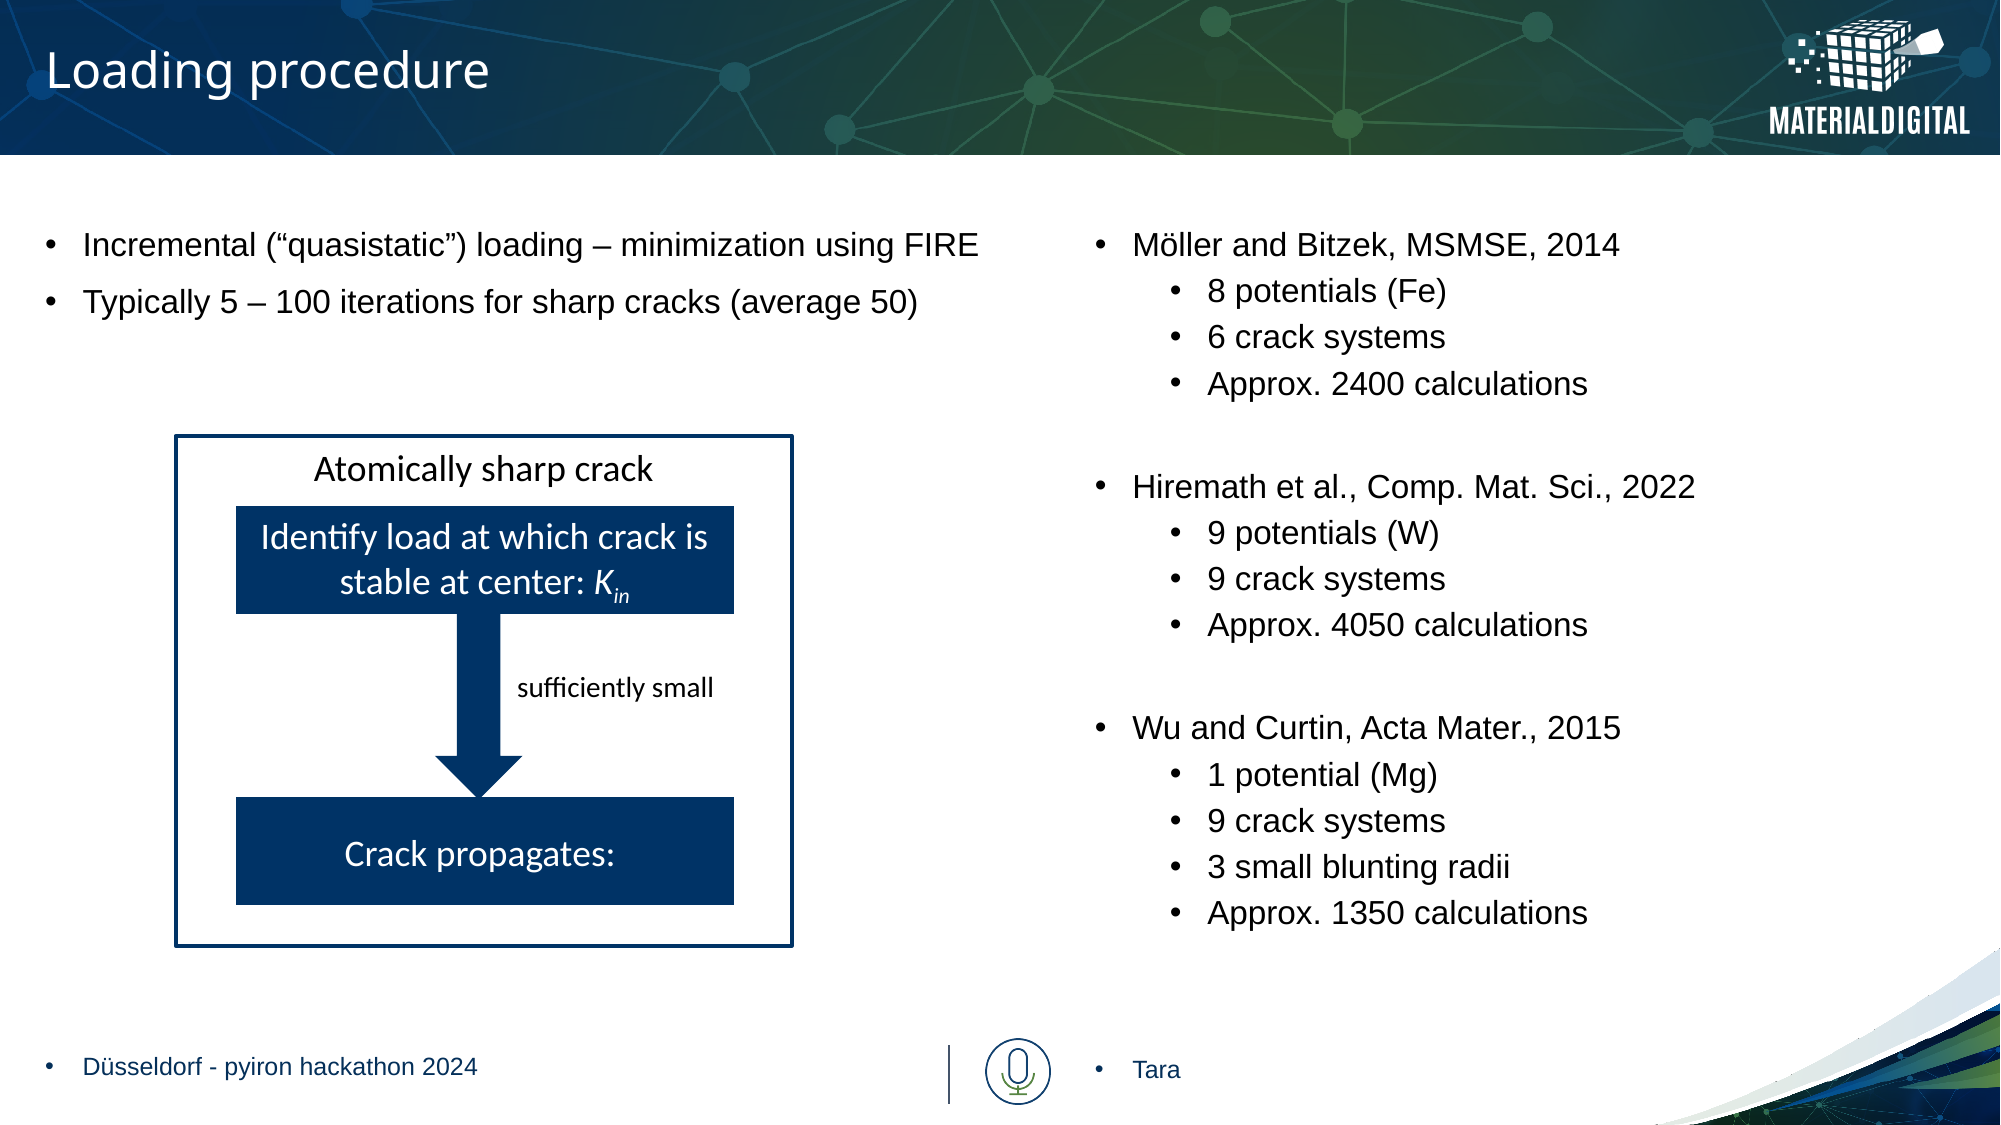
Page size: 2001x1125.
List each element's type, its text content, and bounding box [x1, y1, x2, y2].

title Loading procedure [30, 30, 1719, 156]
list Düsseldorf - pyiron hackathon 2024 [30, 1038, 913, 1105]
text_box Möller and Bitzek, MSMSE, 2014 8 potentials (Fe) 6 crack systems Approx. 2400 calculations Hiremath et al., Comp. Mat. Sci., 2022 9 potentials (W) 9 crack systems Approx. 4050 calculations Wu and Curtin, Acta Mater., 2015 1 potential (Mg) 9 crack systems 3 small blunting radii Approx. 1350 calculations [1079, 212, 1937, 972]
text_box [175, 436, 828, 951]
list Tara [1079, 1041, 1690, 1108]
list Incremental (“quasistatic”) loading – minimization using FIRE Typically 5 – 100 iterations for sharp cracks (average 50) [30, 212, 1000, 952]
picture [0, 0, 2000, 1125]
